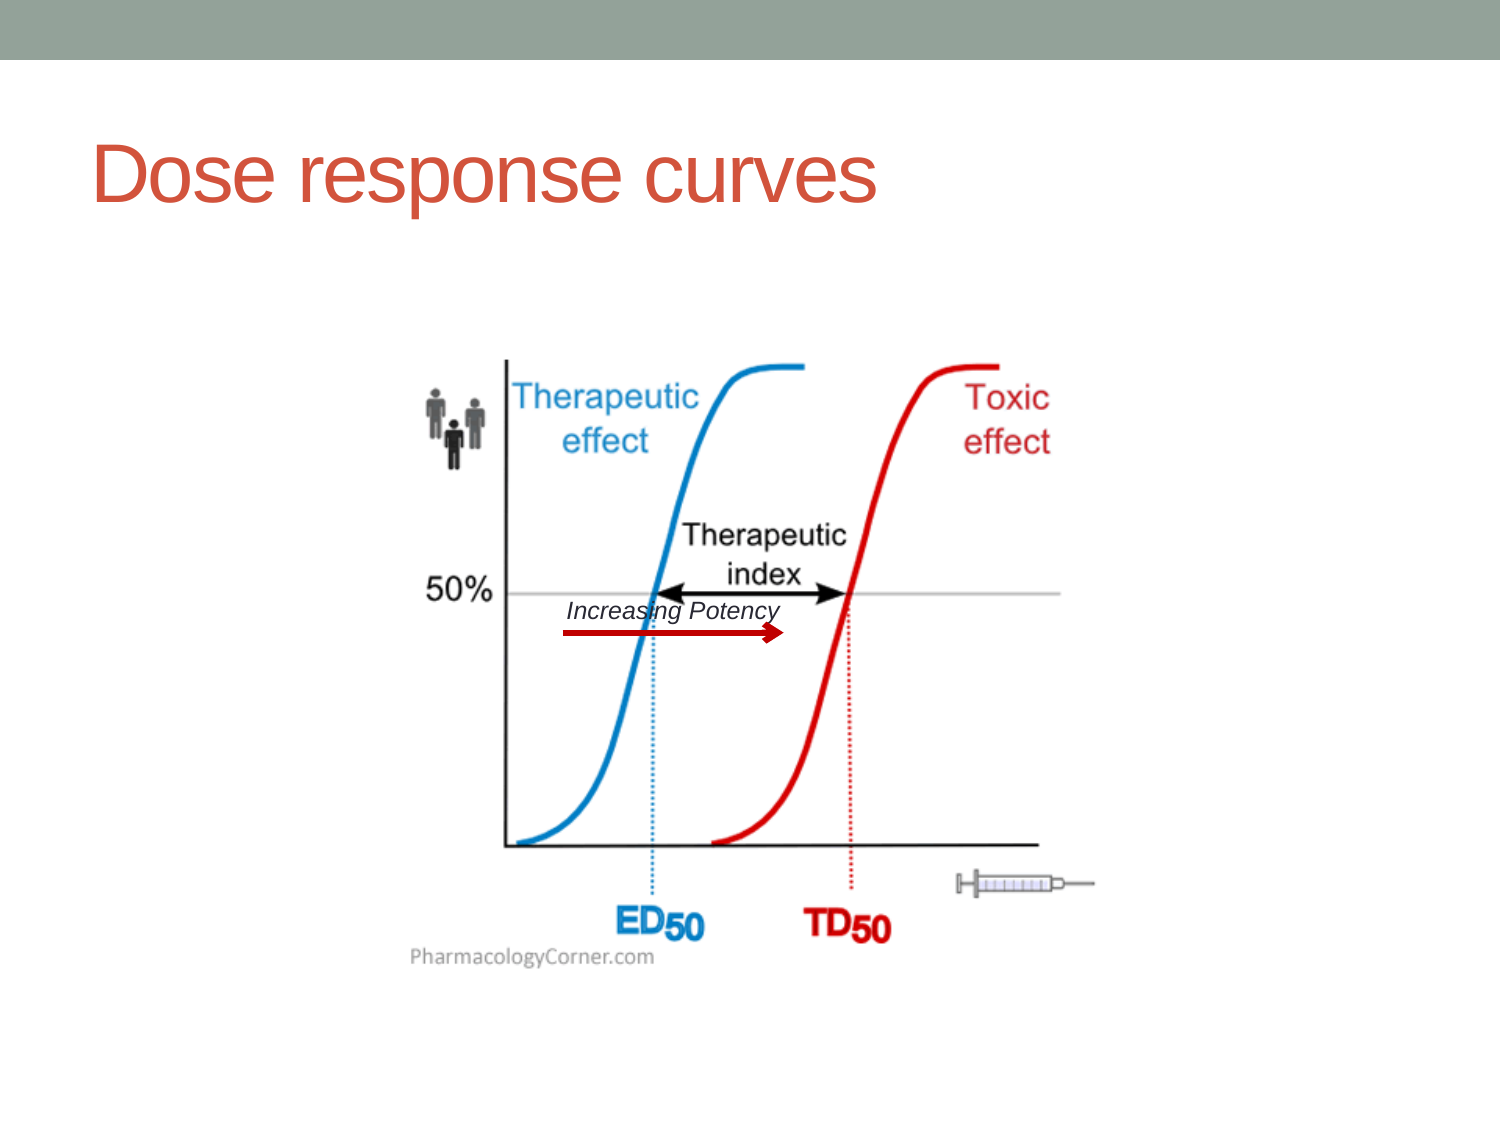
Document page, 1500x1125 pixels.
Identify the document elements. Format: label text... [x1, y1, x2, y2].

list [398, 349, 1101, 976]
title Dose response curves [75, 87, 1425, 250]
